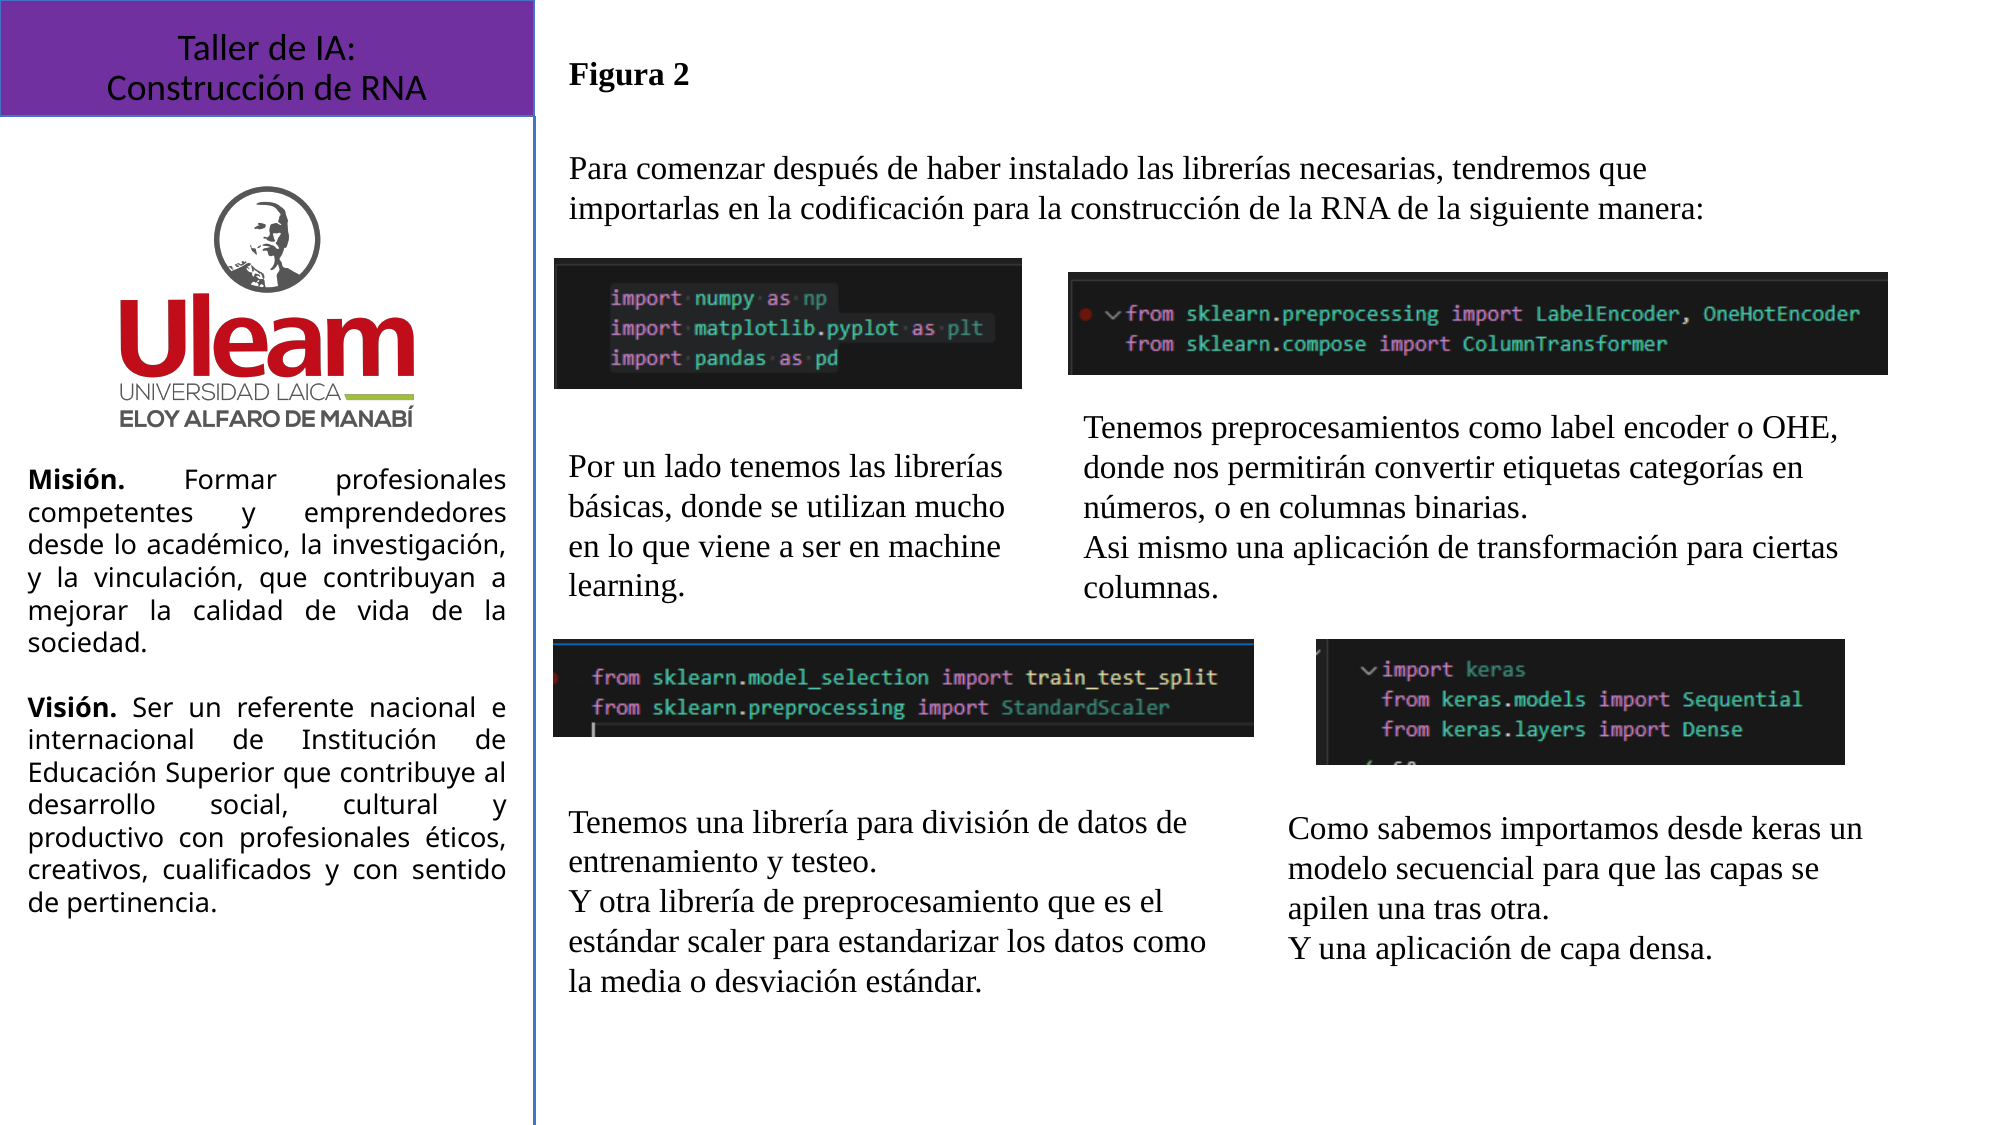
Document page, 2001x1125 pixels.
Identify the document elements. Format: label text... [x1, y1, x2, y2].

text_box Por un lado tenemos las librerías básicas, donde se utilizan mucho en lo que viene a ser en machine learning. [553, 436, 1053, 611]
text_box Como sabemos importamos desde keras un modelo secuencial para que las capas se apilen una tras otra. Y una aplicación de capa densa. [1273, 798, 1905, 974]
picture [1068, 272, 1888, 375]
picture [95, 160, 439, 456]
text_box Para comenzar después de haber instalado las librerías necesarias, tendremos que importarlas en la codificación para la construcción de la RNA de la siguiente manera: [554, 139, 1761, 234]
picture [553, 639, 1254, 737]
text_box Tenemos preprocesamientos como label encoder o OHE, donde nos permitirán convertir etiquetas categorías en números, o en columnas binarias. Asi mismo una aplicación de transformación para ciertas columnas. [1068, 398, 1905, 613]
picture [1316, 639, 1845, 765]
text_box Misión. Formar profesionales competentes y emprendedores desde lo académico, la investigación, y la vinculación, que contribuyan a mejorar la calidad de vida de la sociedad. Visión. Ser un referente nacional e internacional de Institución de Educación Superior que contribuye al desarrollo social, cultural y productivo con profesionales éticos, creativos, cualificados y con sentido de pertinencia. [12, 455, 522, 925]
text_box Figura 2 [554, 44, 759, 100]
text_box Taller de IA: Construcción de RNA [0, 0, 535, 117]
text_box Tenemos una librería para división de datos de entrenamiento y testeo. Y otra librería de preprocesamiento que es el estándar scaler para estandarizar los datos como la media o desviación estándar. [553, 792, 1254, 1007]
picture [554, 258, 1022, 389]
